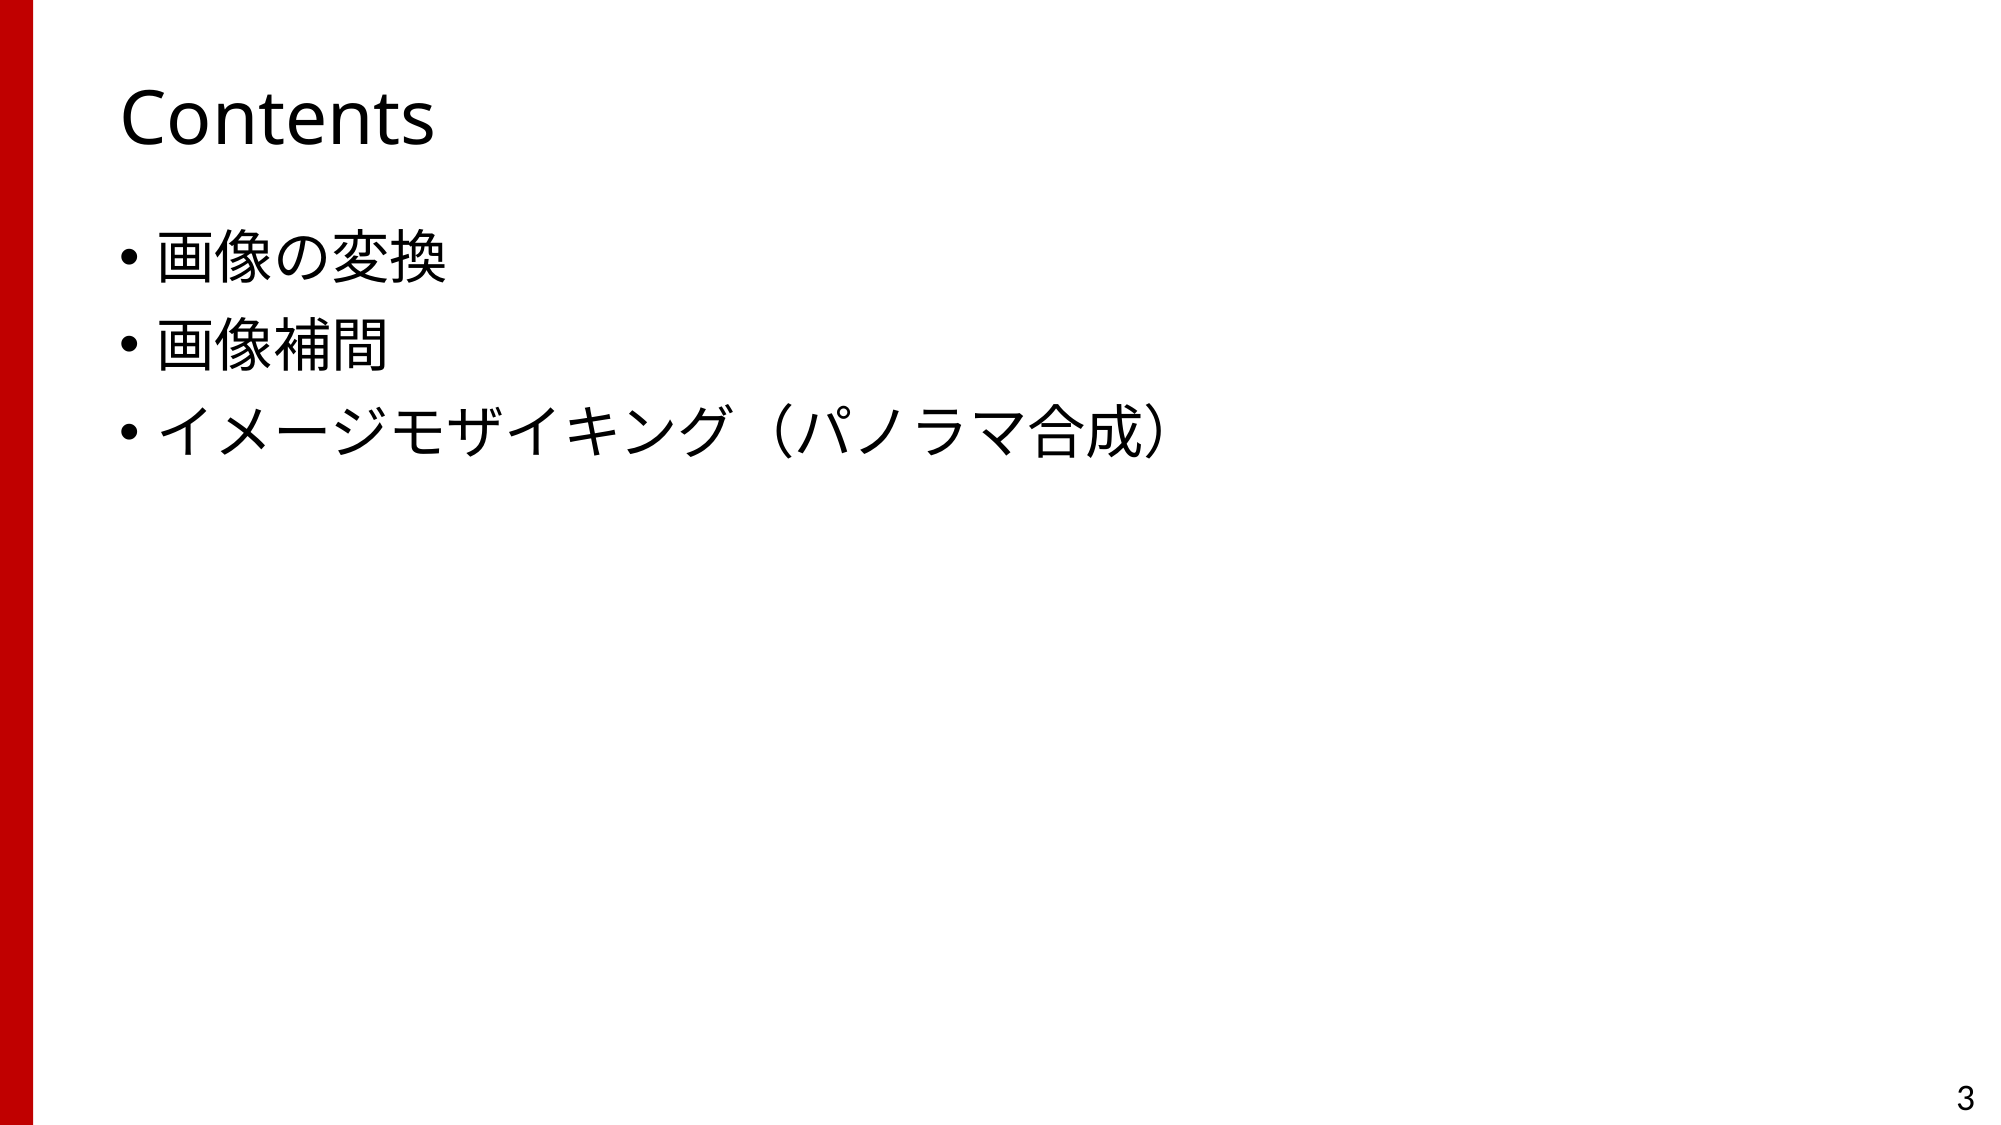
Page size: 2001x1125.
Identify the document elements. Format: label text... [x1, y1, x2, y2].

slide_number 3 [1539, 1065, 1990, 1125]
list 画像の変換 画像補間 イメージモザイキング（パノラマ合成） [104, 220, 1945, 1090]
title Contents [104, 59, 1945, 181]
